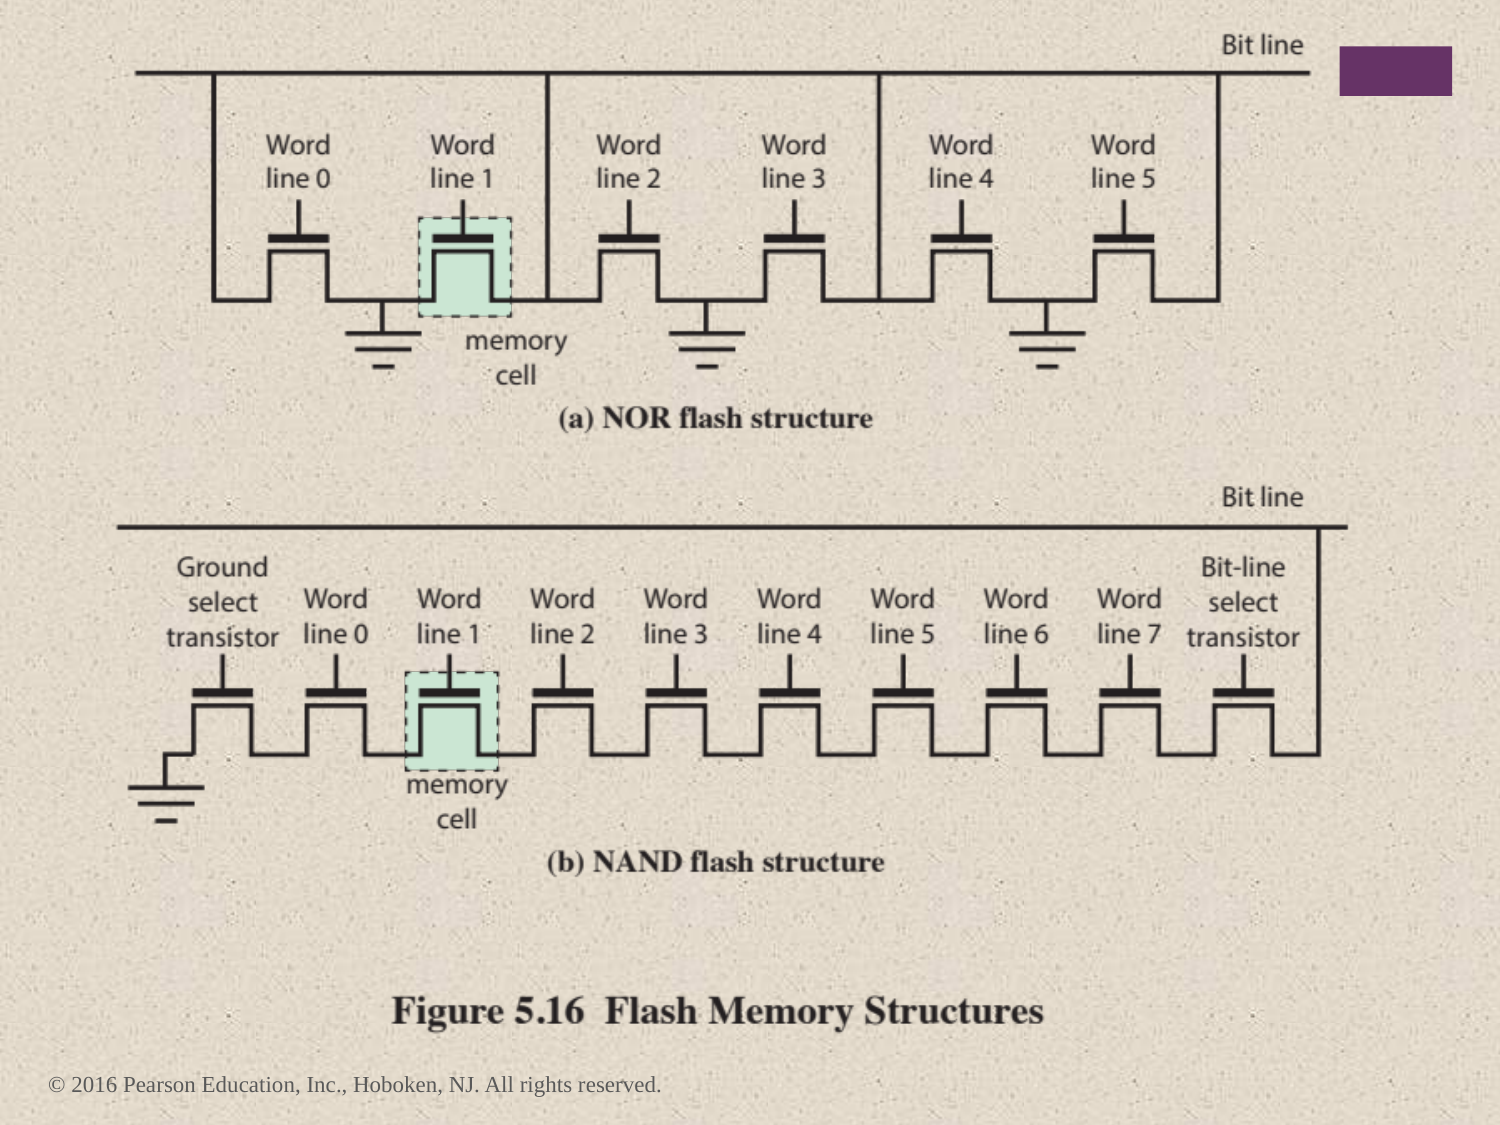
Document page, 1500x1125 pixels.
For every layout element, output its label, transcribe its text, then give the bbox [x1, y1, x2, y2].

footer © 2016 Pearson Education, Inc., Hoboken, NJ. All rights reserved. [33, 1053, 1038, 1114]
picture [0, 0, 1500, 1125]
picture [52, 0, 1413, 1088]
